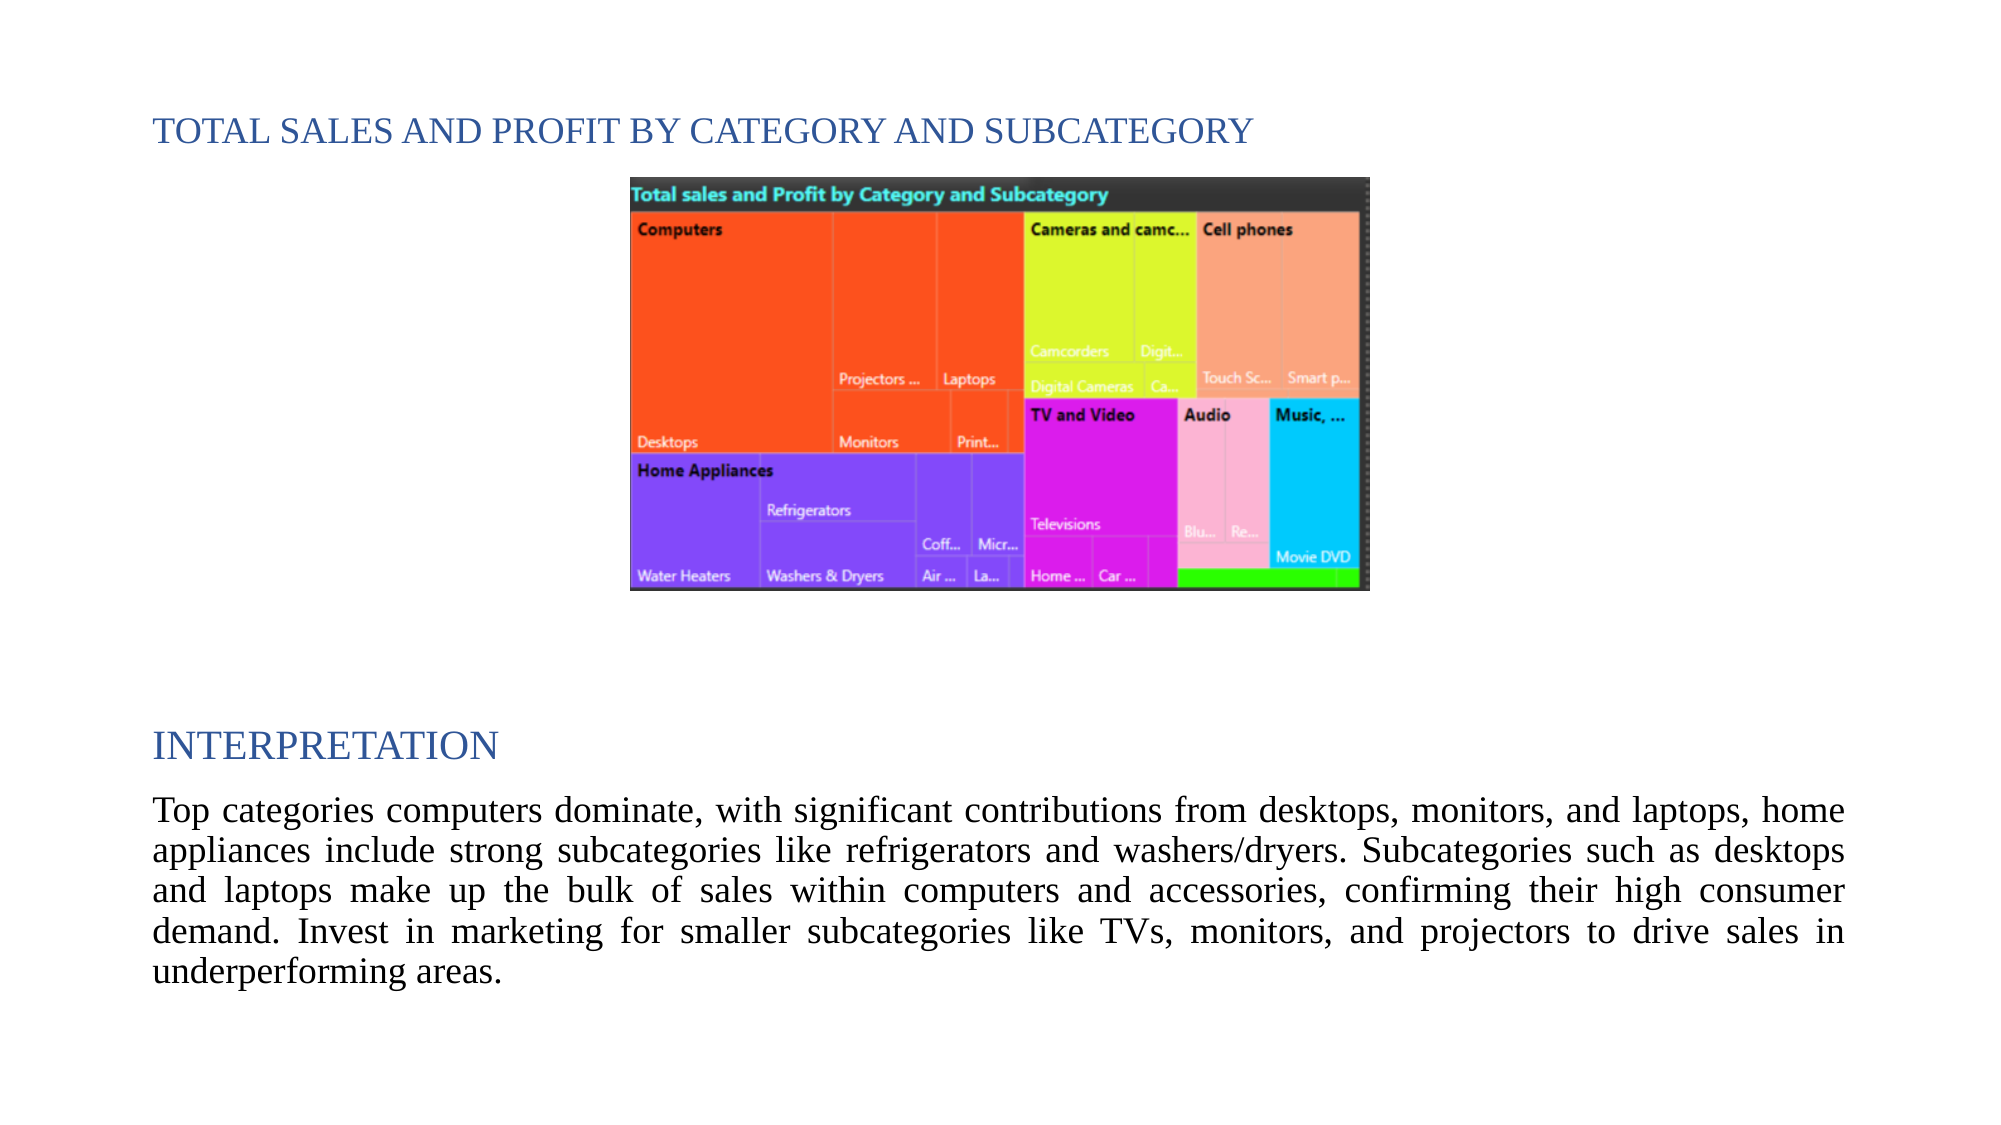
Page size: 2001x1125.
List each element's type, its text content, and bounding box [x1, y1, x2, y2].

picture [630, 177, 1370, 591]
list TOTAL SALES AND PROFIT BY CATEGORY AND SUBCATEGORY INTERPRETATION Top categories computers dominate, with significant contributions from desktops, monitors, and laptops, home appliances include strong subcategories like refrigerators and washers/dryers. Subcategories such as desktops and laptops make up the bulk of sales within computers and accessories, confirming their high consumer demand. Invest in marketing for smaller subcategories like TVs, monitors, and projectors to drive sales in underperforming areas. [137, 103, 1863, 1014]
